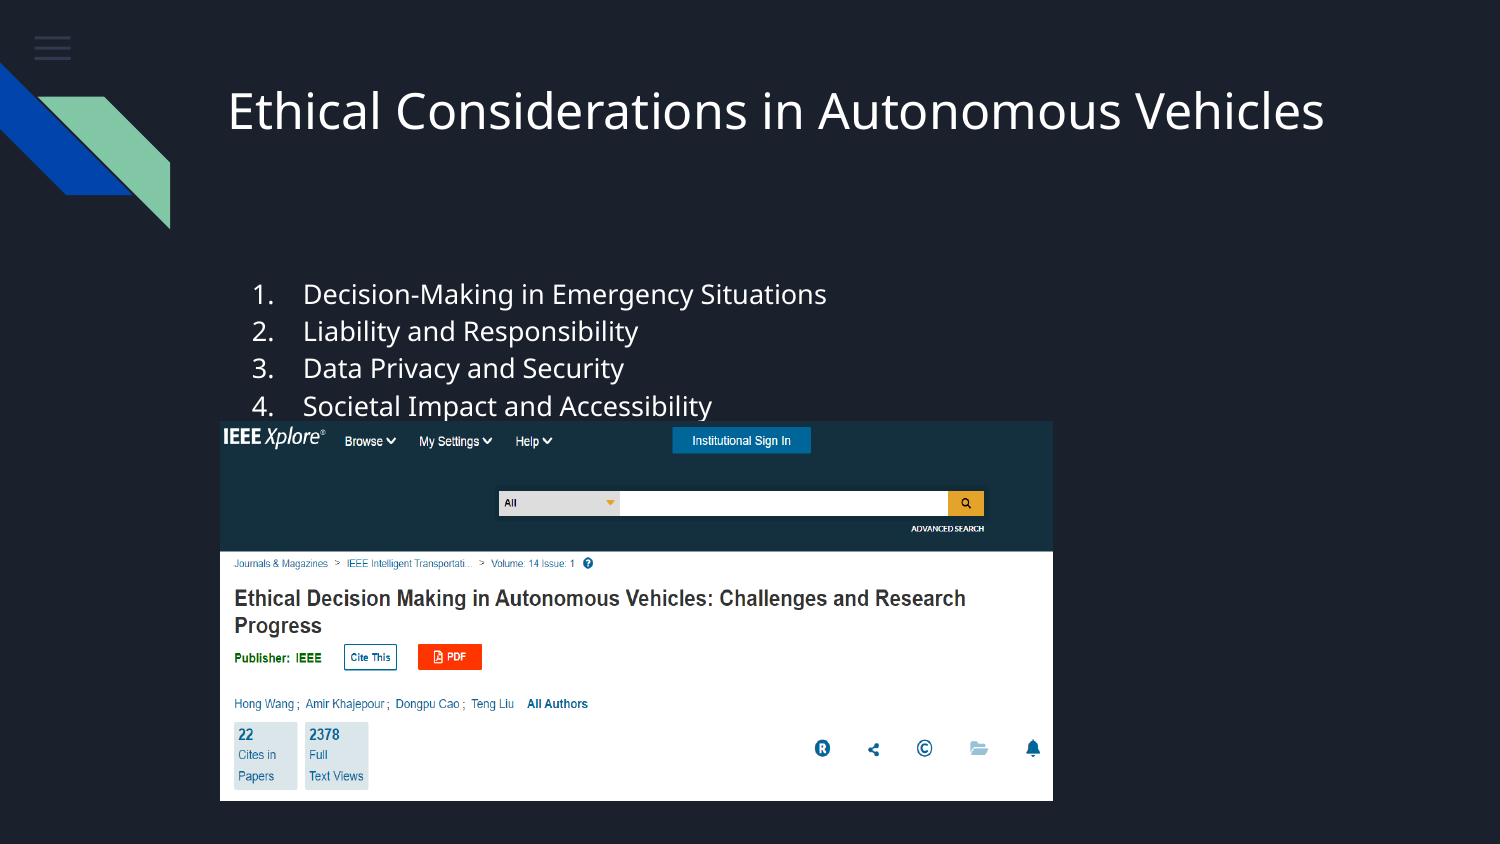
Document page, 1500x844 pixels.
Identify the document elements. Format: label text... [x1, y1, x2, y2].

picture [220, 421, 1053, 801]
list Decision-Making in Emergency Situations Liability and Responsibility Data Privacy and Security Societal Impact and Accessibility [212, 257, 1368, 735]
title Ethical Considerations in Autonomous Vehicles [212, 64, 1368, 215]
